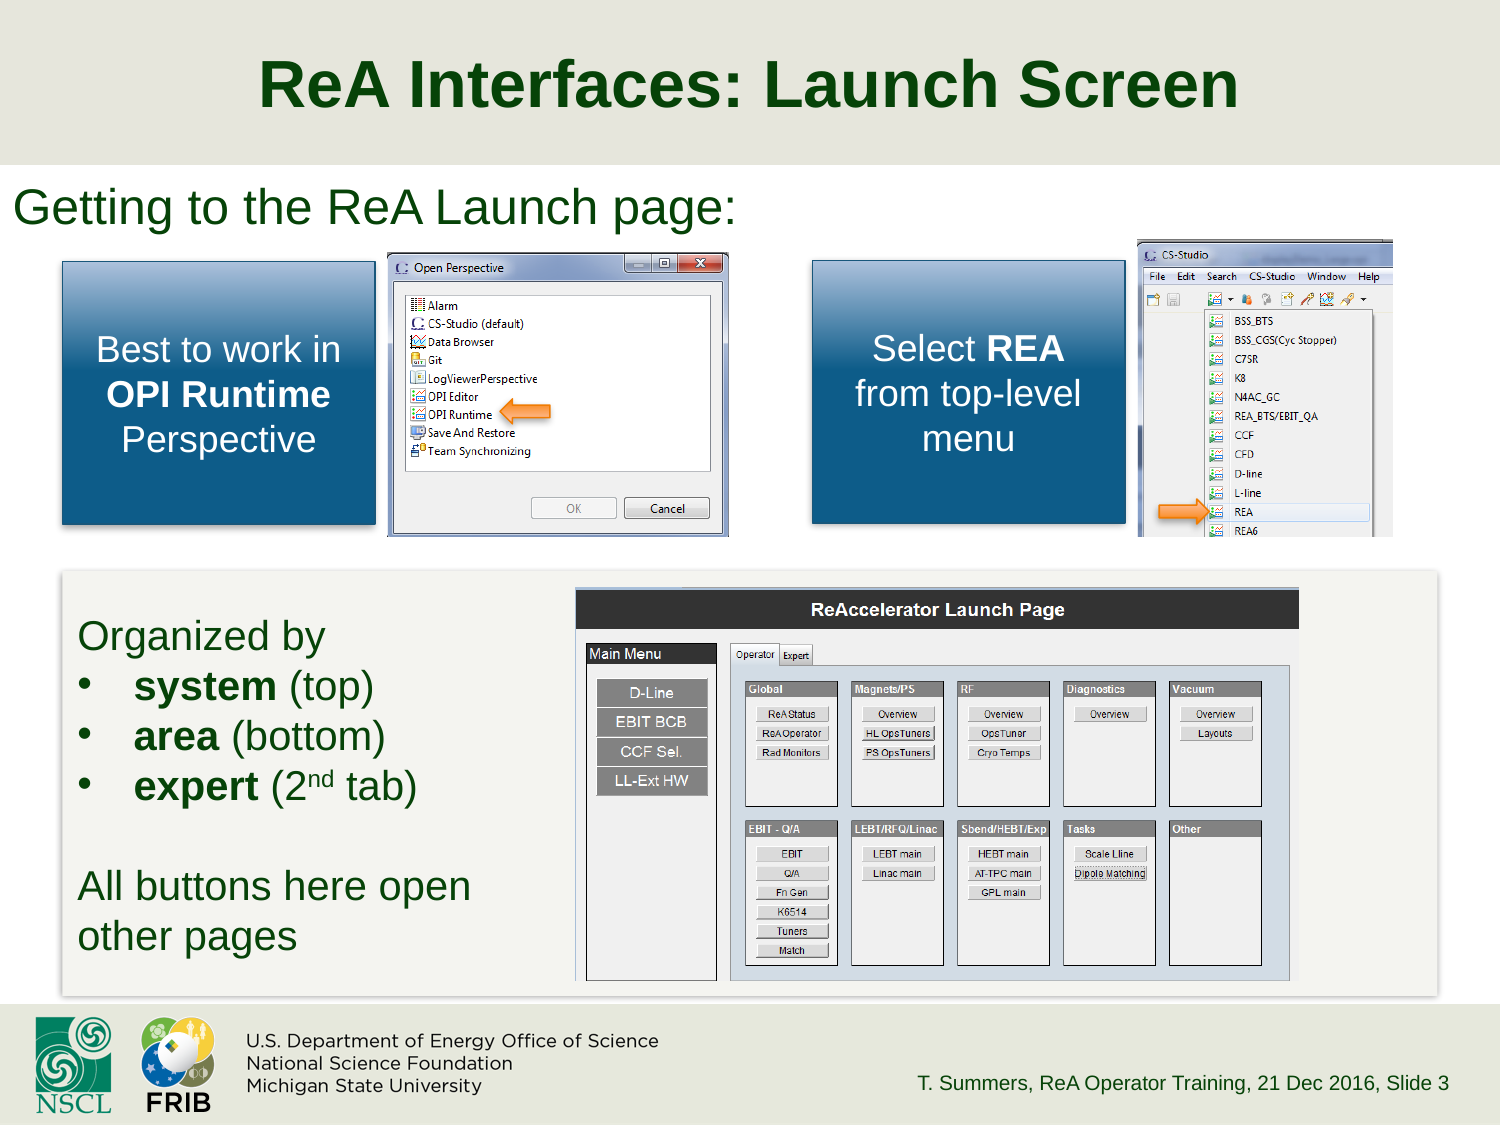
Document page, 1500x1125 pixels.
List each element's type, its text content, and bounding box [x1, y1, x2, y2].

slide_number , Slide 3 [1374, 1042, 1500, 1103]
picture [1137, 239, 1394, 537]
picture [0, 0, 1500, 165]
title ReA Interfaces: Launch Screen [11, 46, 1489, 128]
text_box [62, 570, 1438, 997]
text_box Best to work in OPI Runtime Perspective [62, 261, 376, 525]
list Getting to the ReA Launch page: [12, 174, 1488, 254]
picture [0, 1004, 1500, 1125]
footer T. Summers, ReA Operator Training, 21 Dec 2016 [679, 1042, 1374, 1103]
text_box Select REA from top-level menu [812, 260, 1126, 524]
picture [387, 252, 729, 537]
